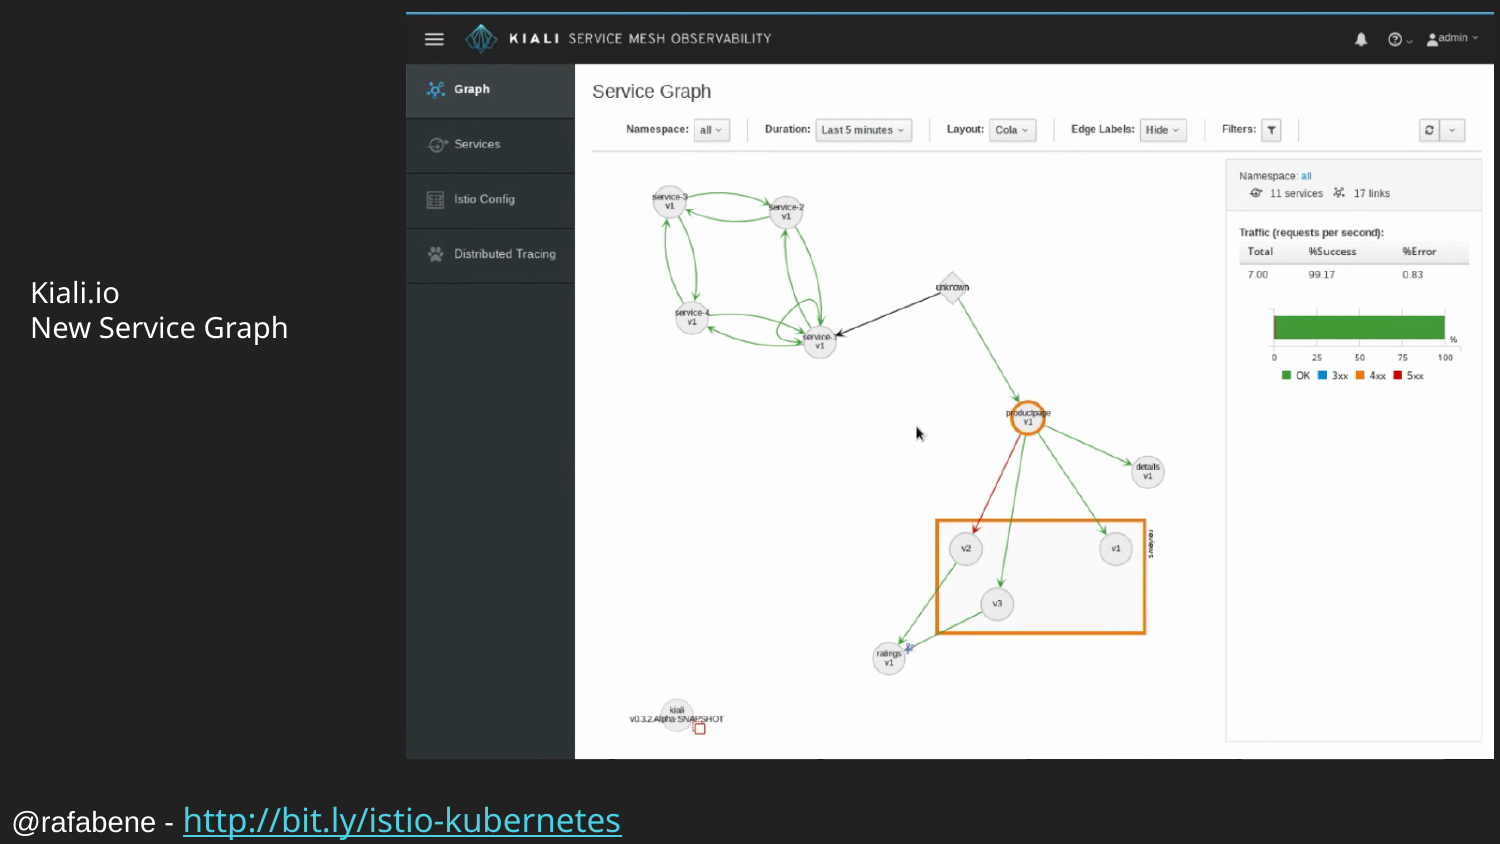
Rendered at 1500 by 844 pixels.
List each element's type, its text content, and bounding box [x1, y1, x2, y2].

picture [405, 12, 1494, 760]
text_box Kiali.io New Service Graph [15, 259, 399, 360]
